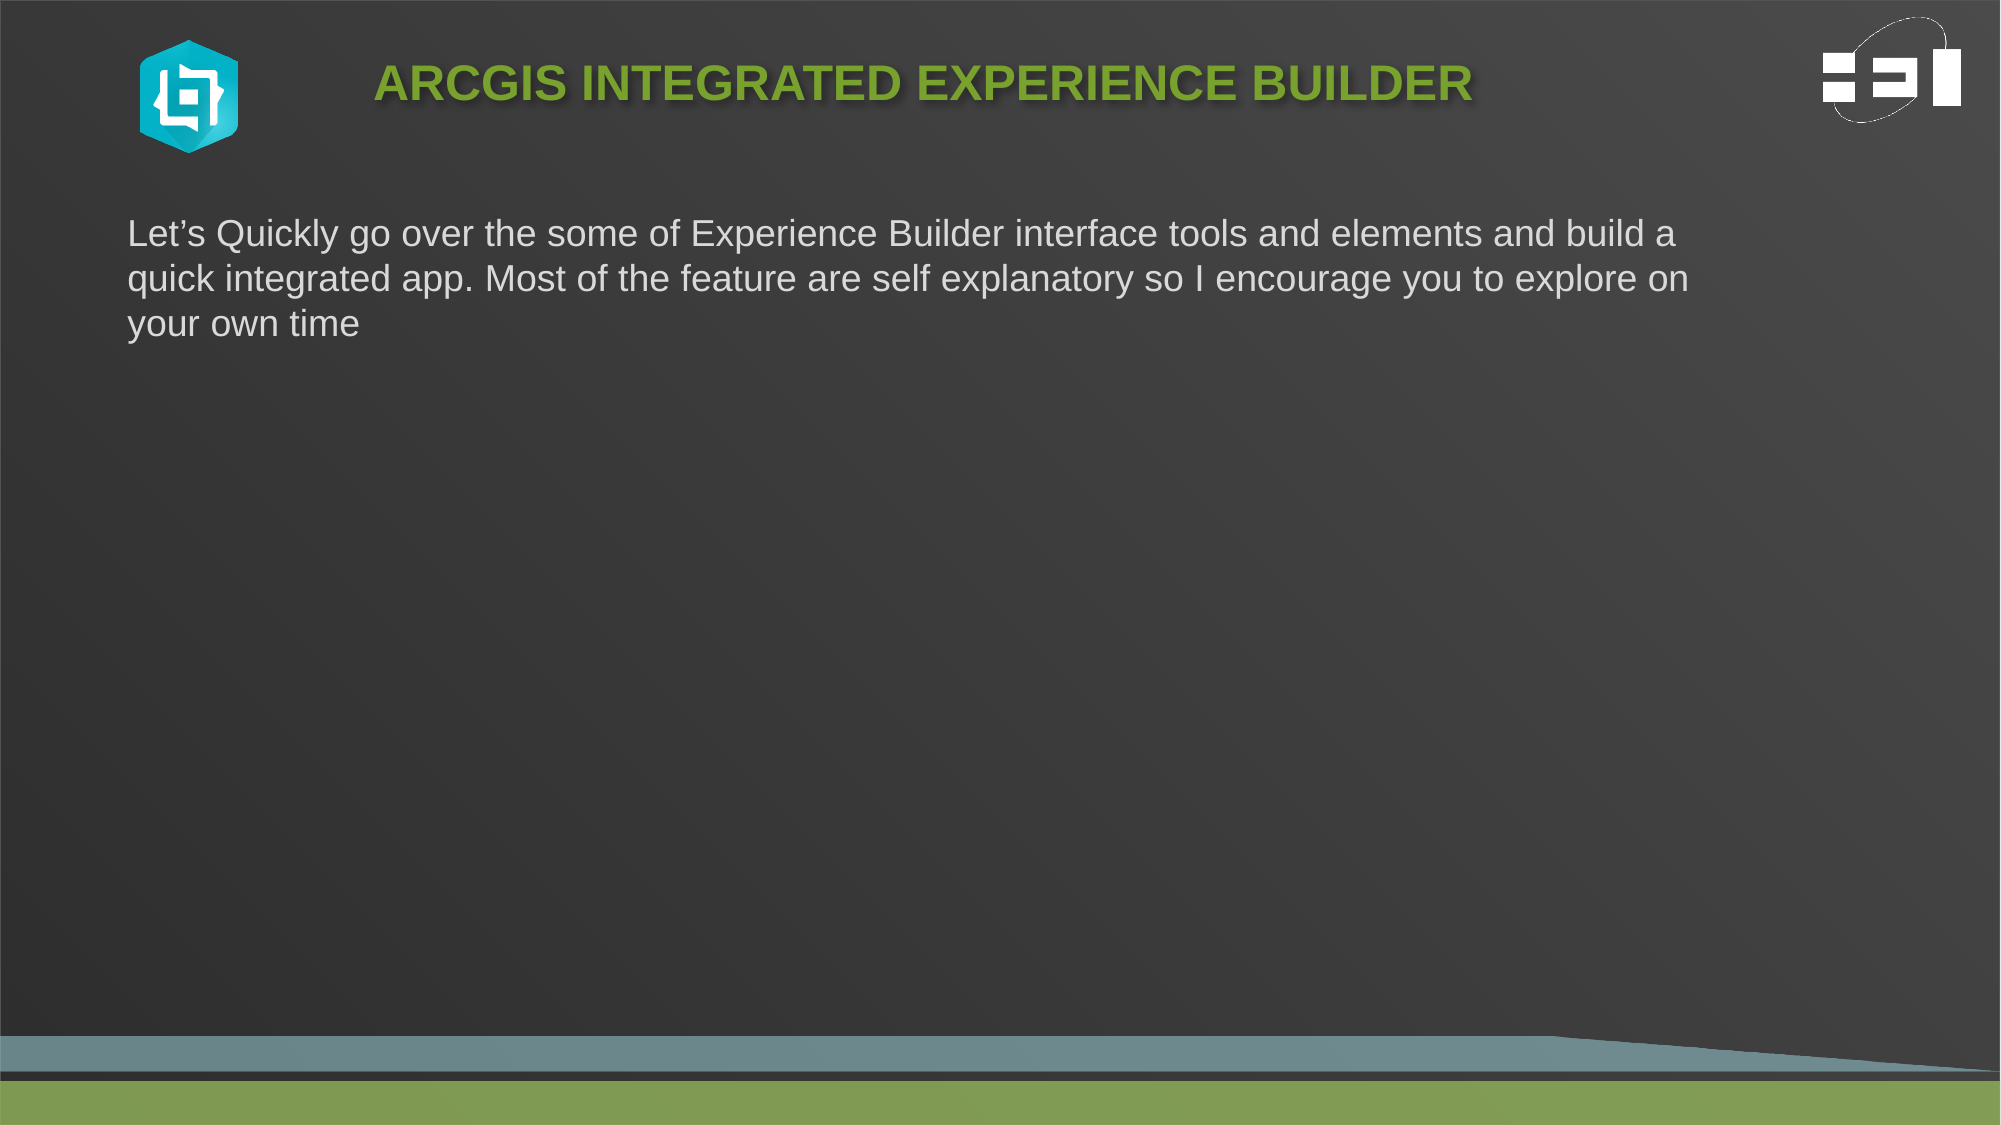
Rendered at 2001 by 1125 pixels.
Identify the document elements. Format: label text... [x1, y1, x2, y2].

picture [1823, 12, 1961, 127]
picture [132, 40, 245, 153]
text_box Let’s Quickly go over the some of Experience Builder interface tools and elements and build a quick integrated app. Most of the feature are self explanatory so I encourage you to explore on your own time [112, 201, 1716, 352]
title ArcGIS Integrated Experience Builder [358, 71, 1591, 153]
picture [0, 1036, 2001, 1125]
